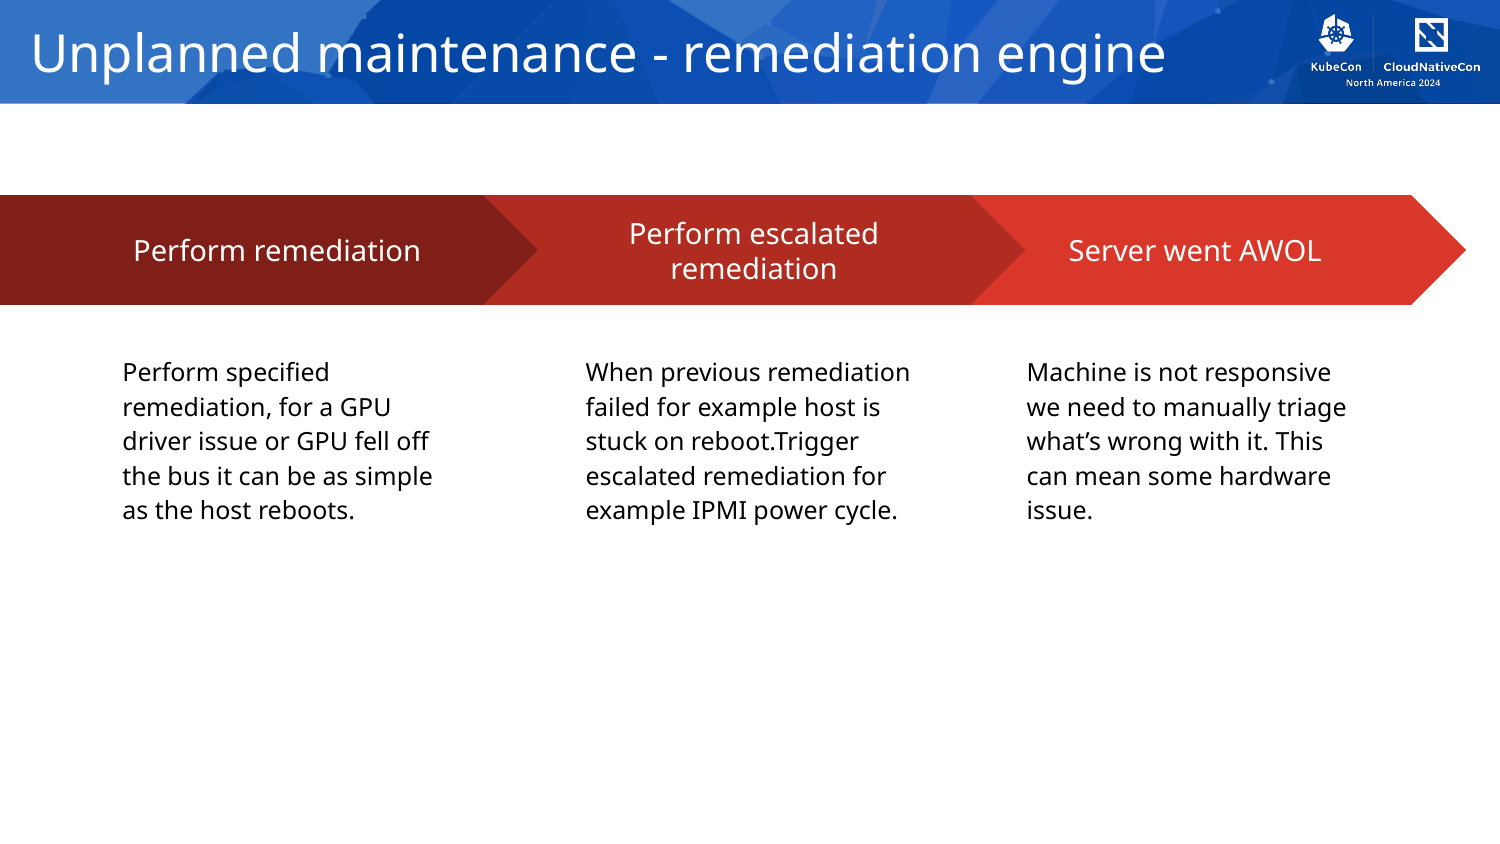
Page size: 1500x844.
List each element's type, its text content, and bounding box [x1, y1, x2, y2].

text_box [1026, 194, 1467, 767]
title Unplanned maintenance - remediation engine [14, 4, 1277, 99]
picture [1307, 14, 1480, 89]
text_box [482, 194, 1026, 767]
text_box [0, 194, 481, 767]
